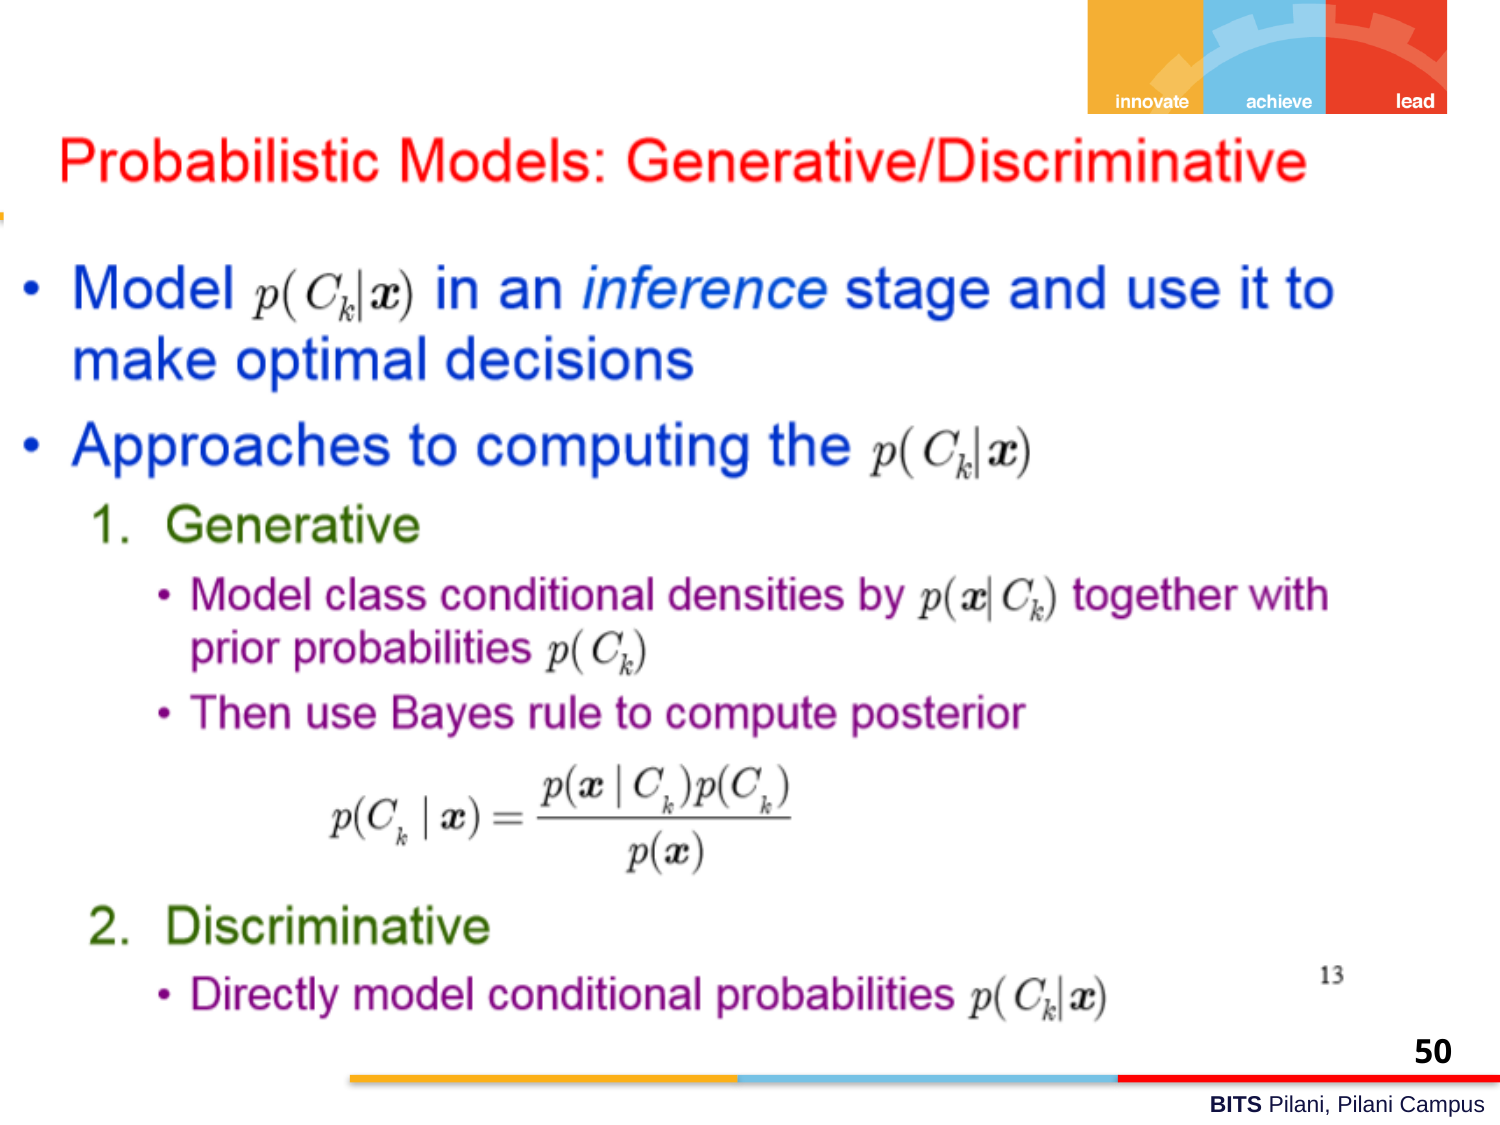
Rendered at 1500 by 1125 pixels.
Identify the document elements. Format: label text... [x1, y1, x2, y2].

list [3, 118, 1363, 1048]
slide_number 50 [1399, 1023, 1500, 1072]
picture [1087, 0, 1448, 114]
